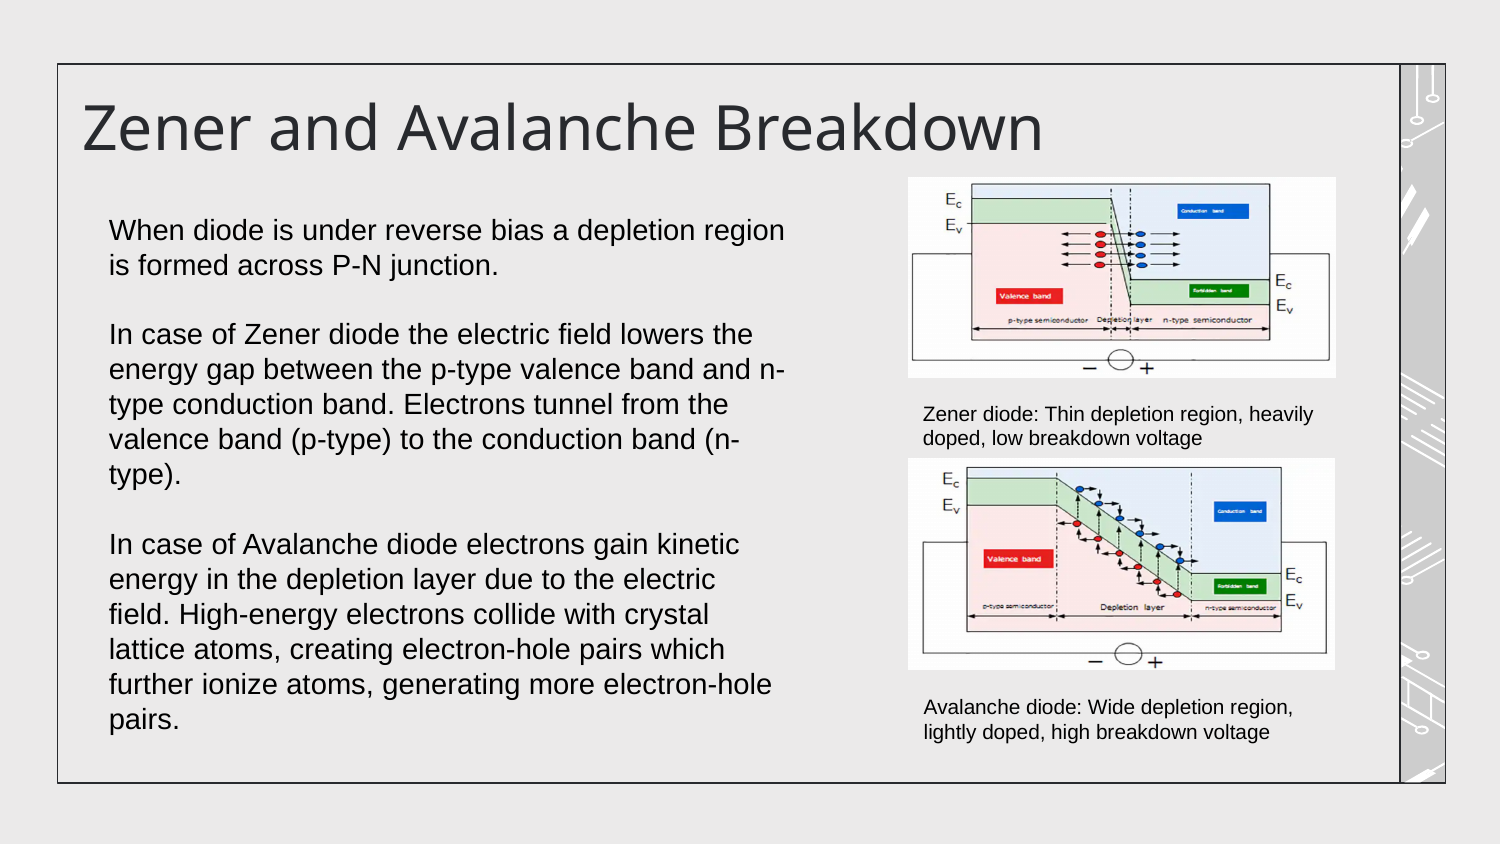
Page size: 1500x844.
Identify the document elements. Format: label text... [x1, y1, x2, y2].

text_box Zener diode: Thin depletion region, heavily doped, low breakdown voltage [908, 392, 1350, 458]
picture [907, 458, 1335, 670]
title Zener and Avalanche Breakdown [67, 73, 1331, 168]
text_box Avalanche diode: Wide depletion region, lightly doped, high breakdown voltage [909, 686, 1367, 787]
picture [907, 176, 1336, 378]
text_box When diode is under reverse bias a depletion region is formed across P-N junction. In case of Zener diode the electric field lowers the energy gap between the p-type valence band and n-type conduction band. Electrons tunnel from the valence band (p-type) to the conduction band (n-type). In case of Avalanche diode electrons gain kinetic energy in the depletion layer due to the electric field. High-energy electrons collide with crystal lattice atoms, creating electron-hole pairs which further ionize atoms, generating more electron-hole pairs. [94, 203, 802, 743]
